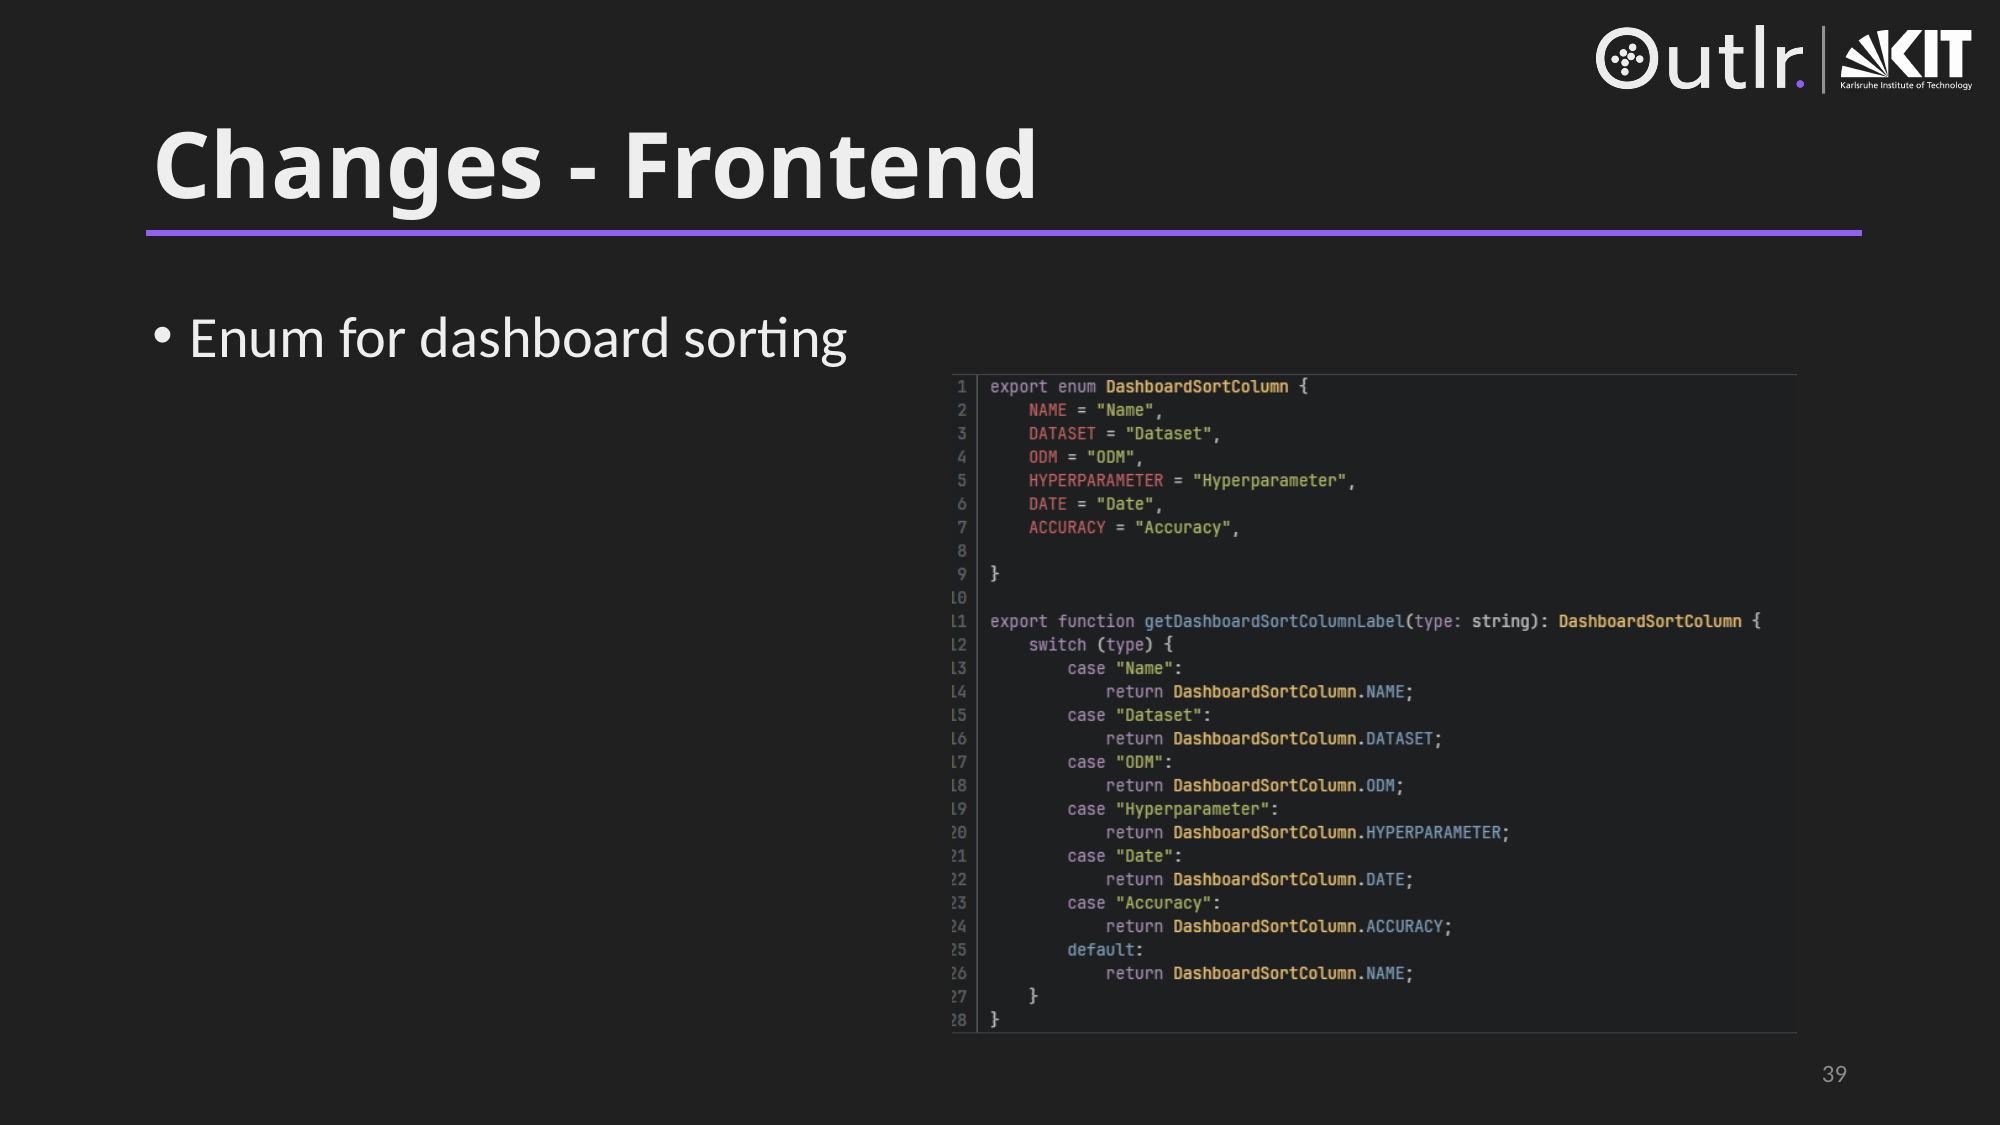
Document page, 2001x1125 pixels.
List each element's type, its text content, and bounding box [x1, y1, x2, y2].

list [952, 374, 1797, 1036]
picture [1578, 0, 1839, 59]
picture [1841, 30, 1972, 90]
slide_number 39 [1412, 1042, 1863, 1103]
title Changes - Frontend [137, 59, 1863, 278]
text_box Enum for dashboard sorting [137, 299, 1325, 1014]
